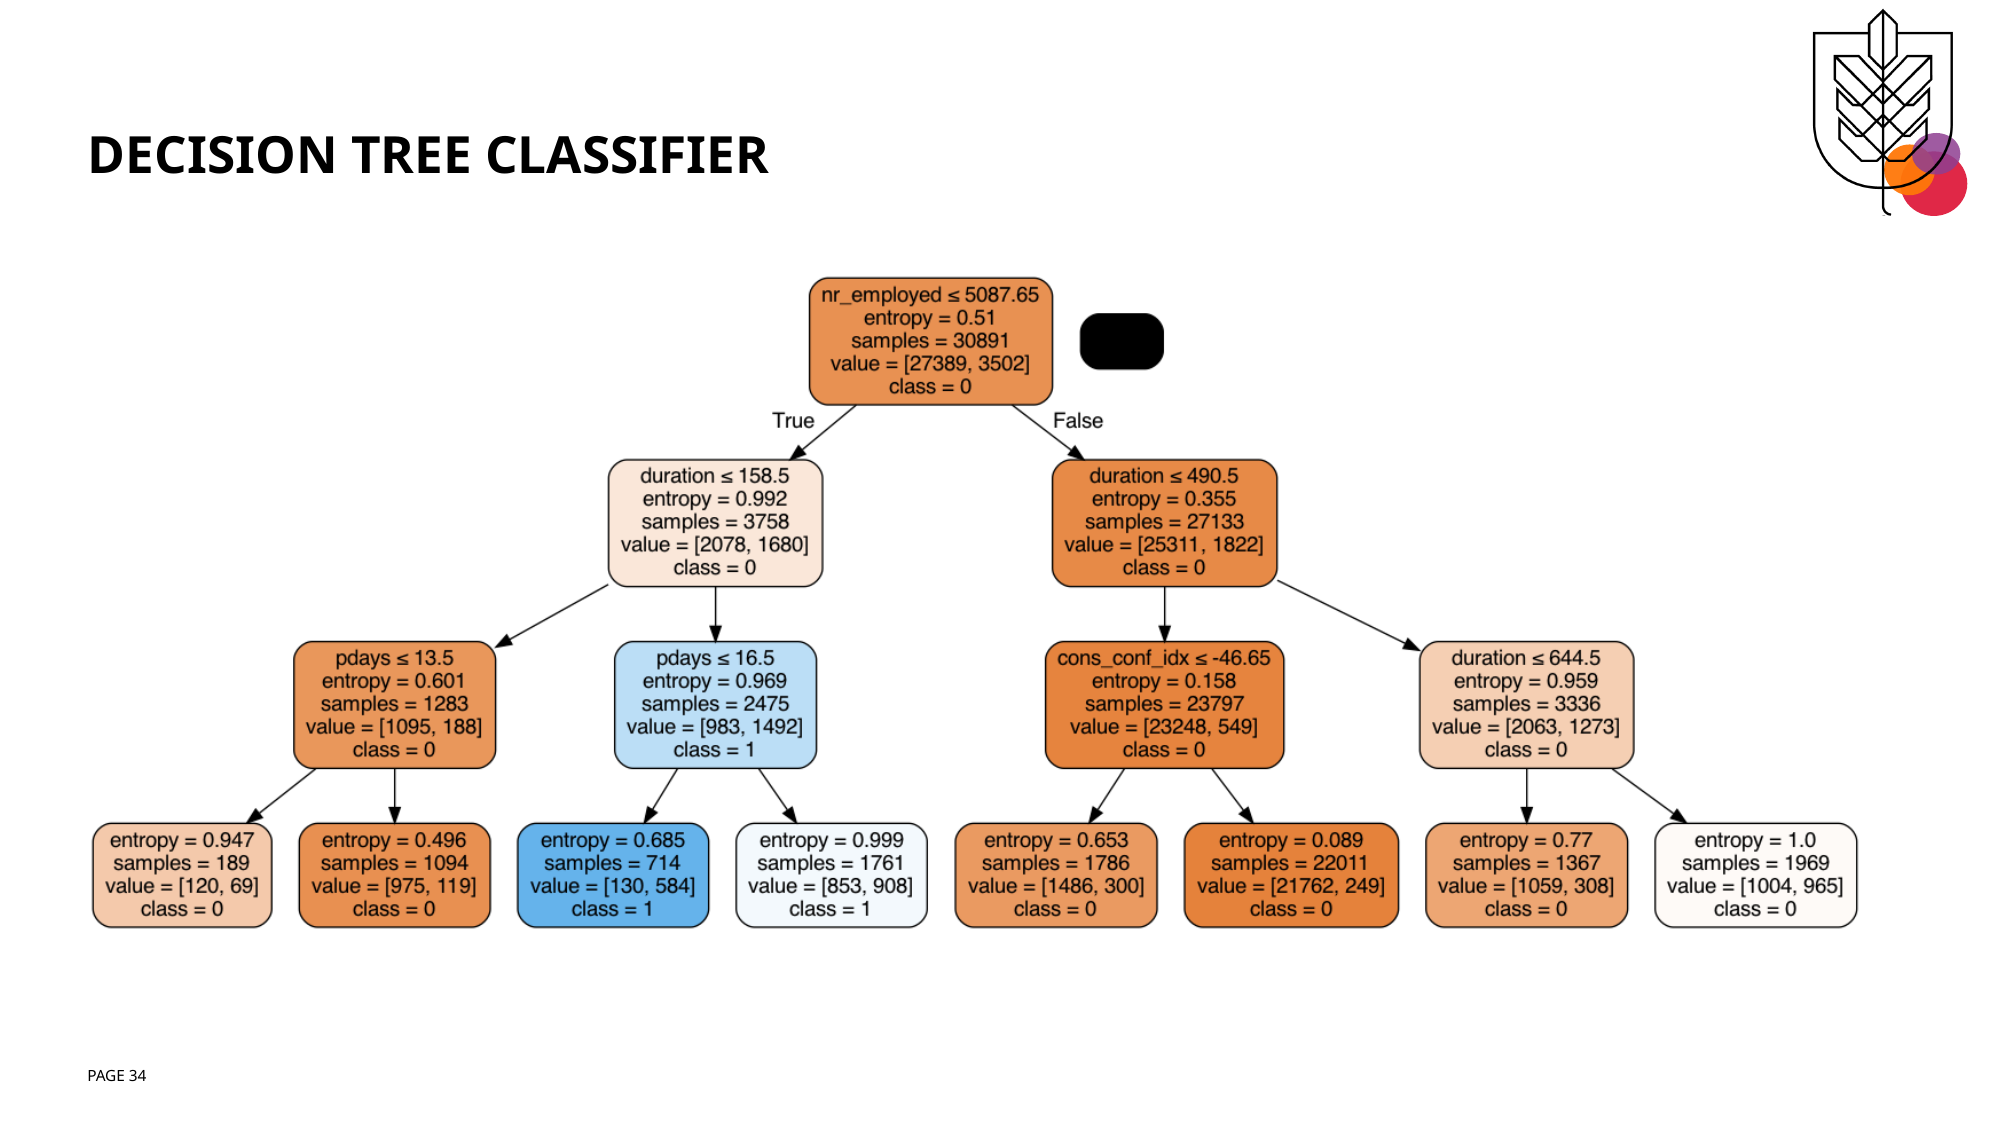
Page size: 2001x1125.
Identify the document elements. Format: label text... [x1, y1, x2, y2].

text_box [1779, 8, 1988, 217]
picture [86, 272, 1863, 933]
title Decision Tree Classifier [87, 112, 1774, 177]
slide_number PAGE 34 [87, 1067, 173, 1086]
